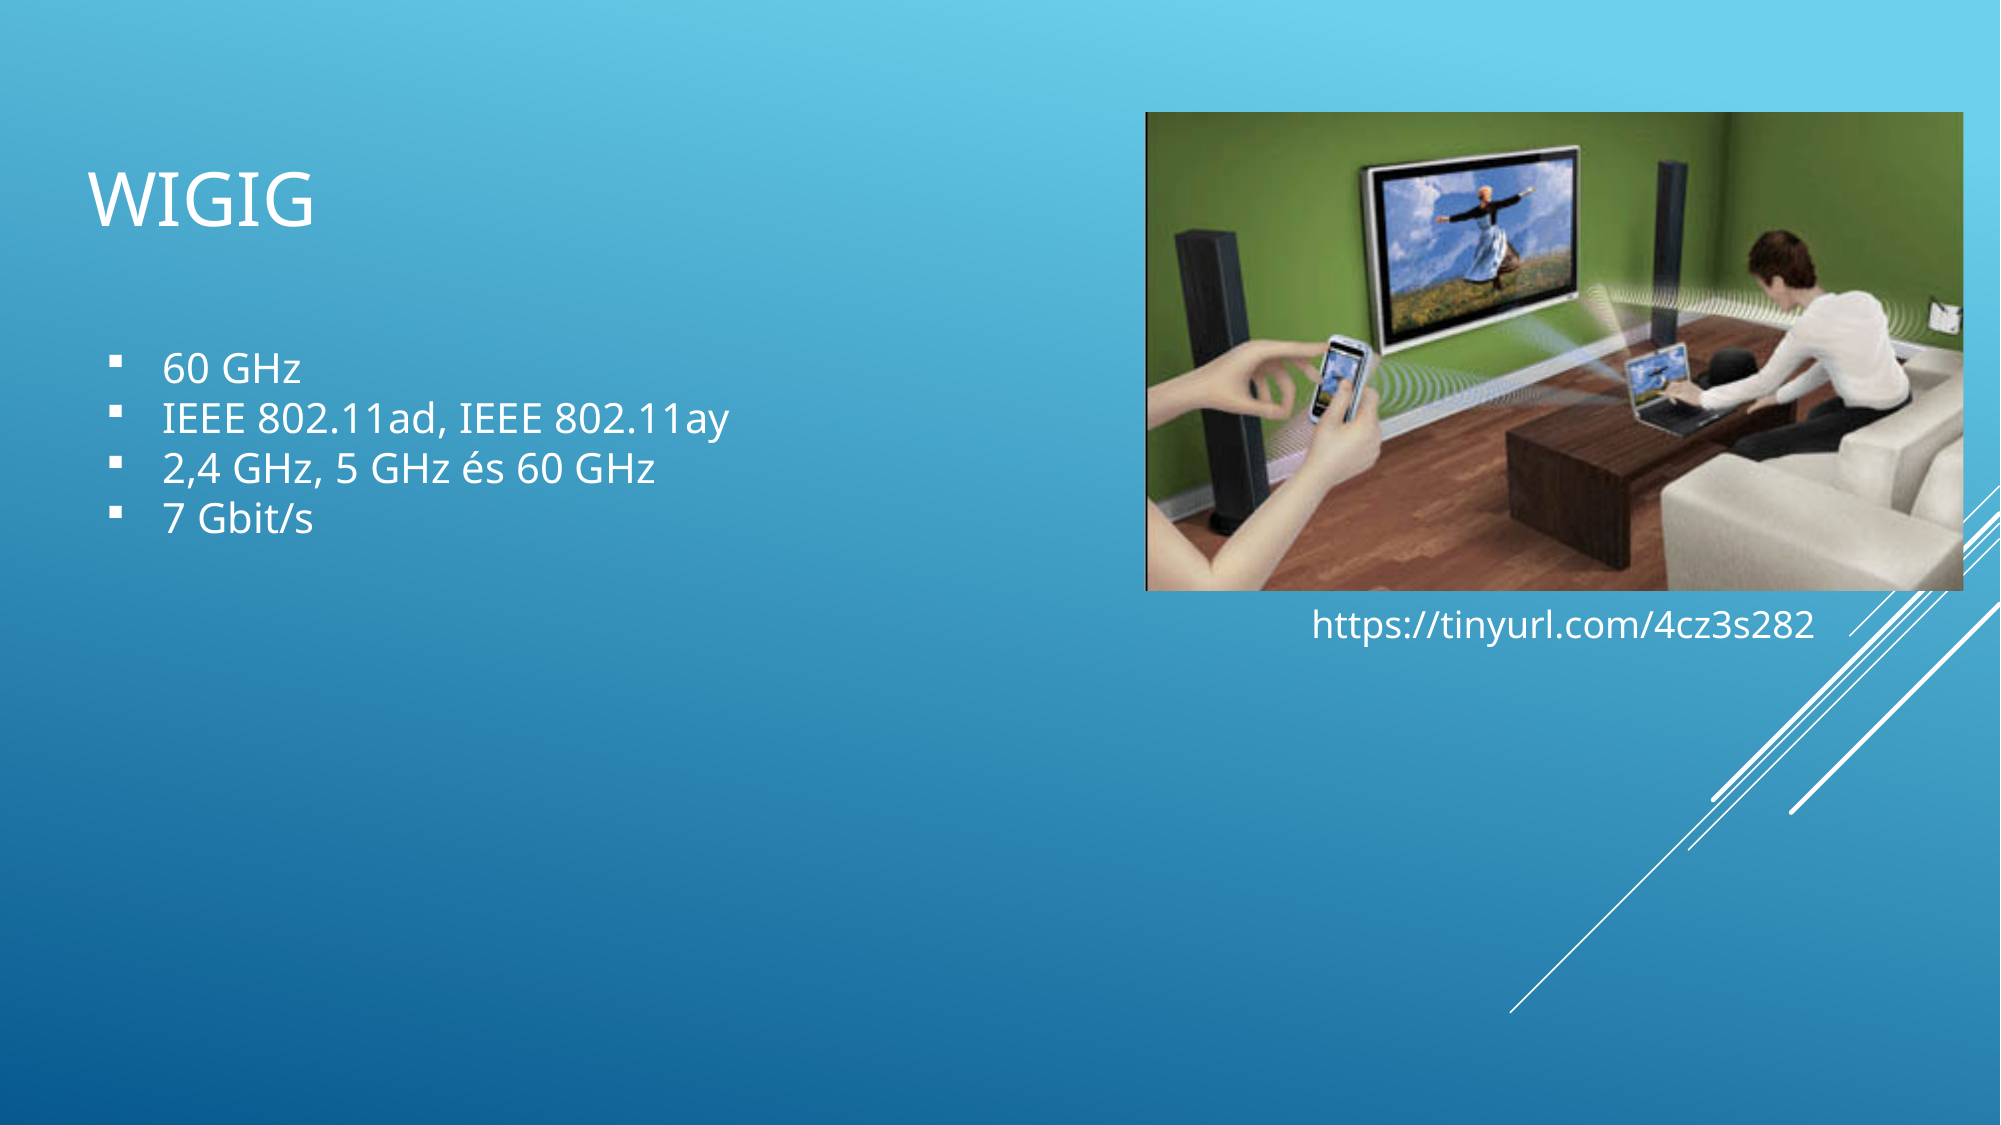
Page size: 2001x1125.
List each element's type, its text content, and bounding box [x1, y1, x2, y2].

text_box https://tinyurl.com/4cz3s282 [1296, 593, 1876, 654]
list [1144, 111, 1964, 591]
text_box 60 GHz IEEE 802.11ad, IEEE 802.11ay 2,4 GHz, 5 GHz és 60 GHz 7 Gbit/s [91, 334, 1089, 850]
title Wigig [72, 73, 1473, 321]
